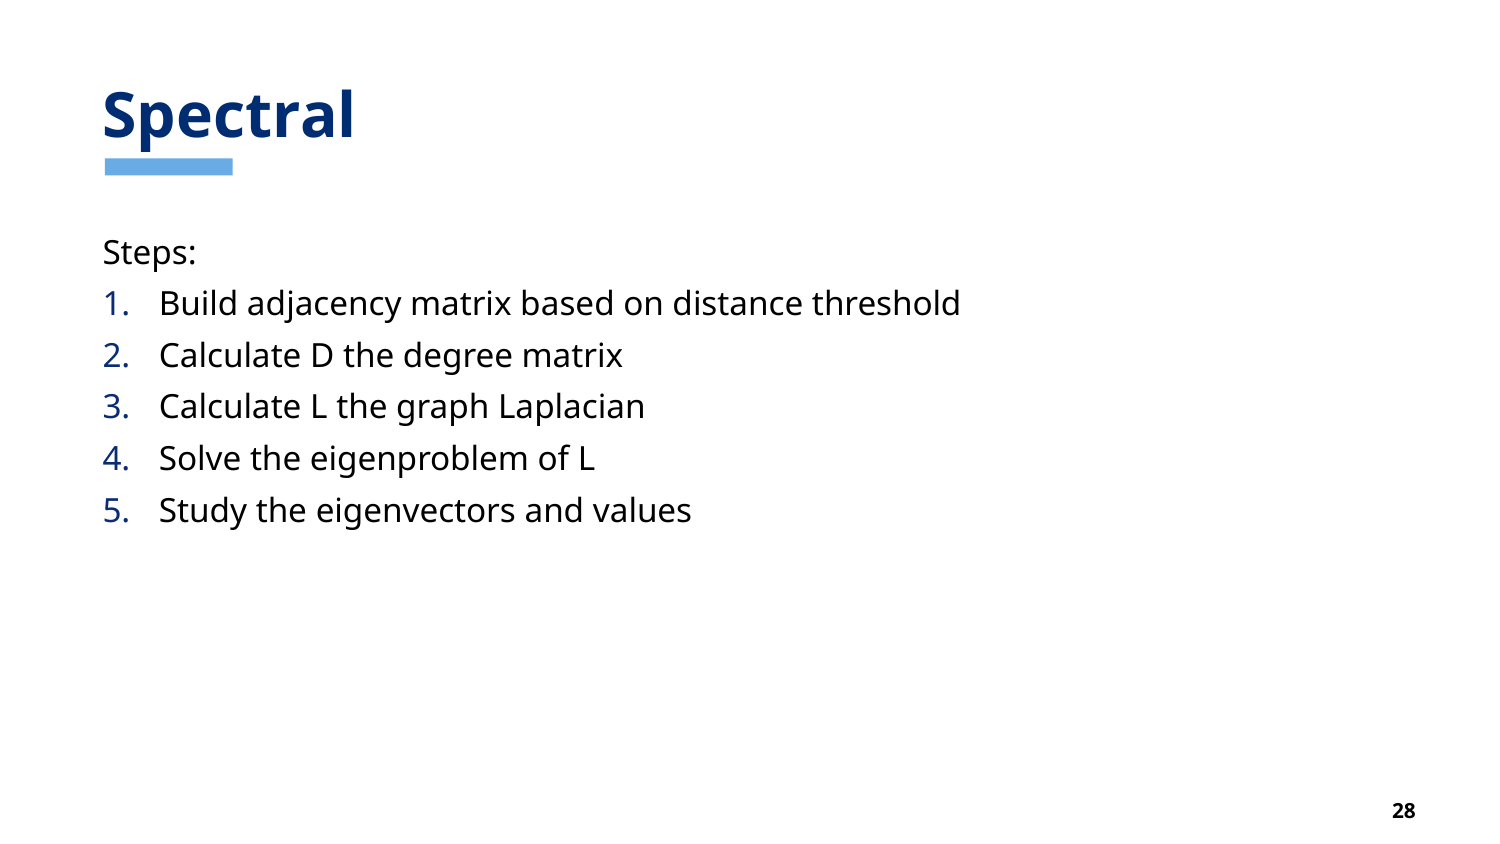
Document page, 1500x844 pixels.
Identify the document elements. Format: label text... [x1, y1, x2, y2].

list Steps: Build adjacency matrix based on distance threshold Calculate D the degree matrix Calculate L the graph Laplacian Solve the eigenproblem of L Study the eigenvectors and values [87, 228, 1414, 733]
title Spectral [87, 17, 1414, 159]
